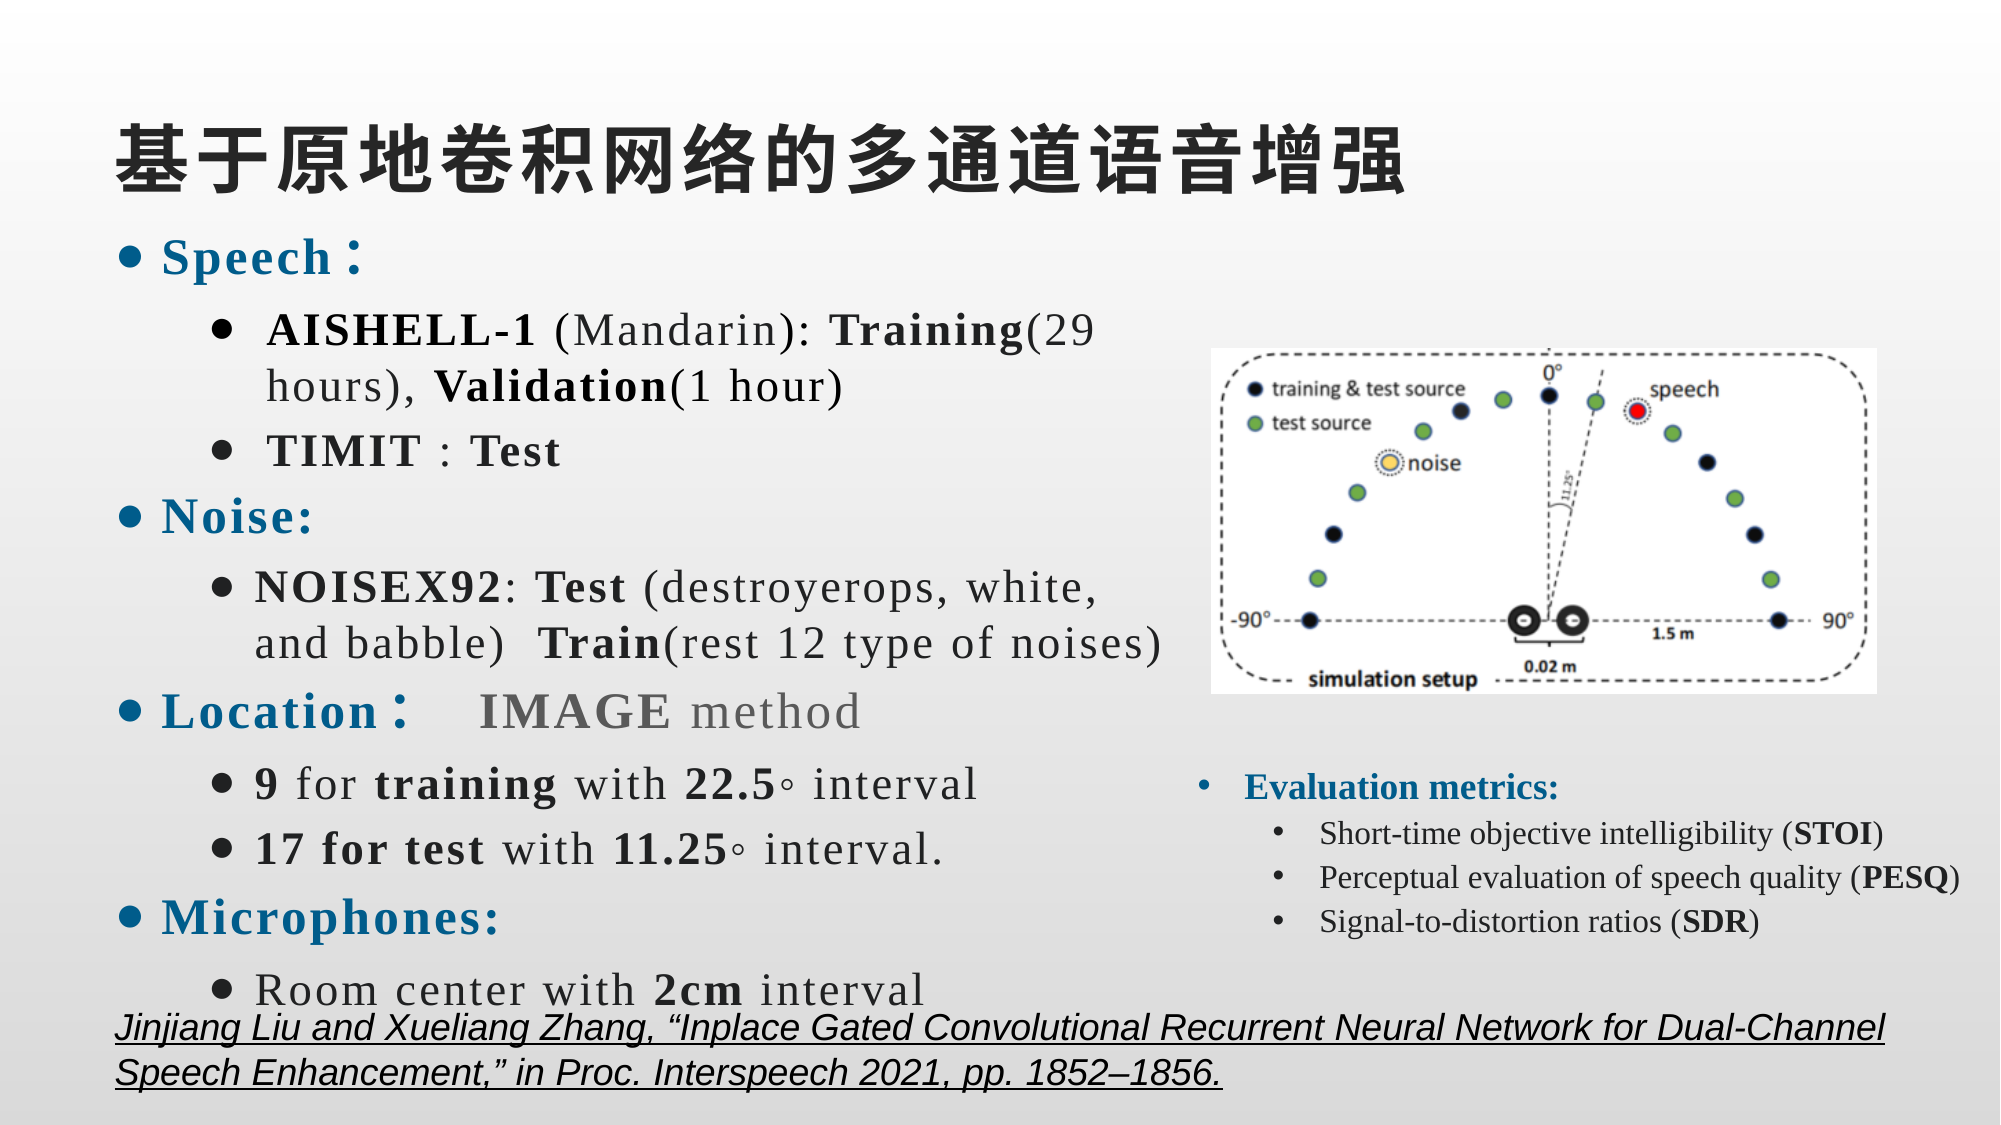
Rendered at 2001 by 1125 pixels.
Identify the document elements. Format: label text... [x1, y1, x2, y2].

list Speech： AISHELL-1 (Mandarin): Training(29 hours), Validation(1 hour) TIMIT : Test Noise: NOISEX92: Test (destroyerops, white, and babble) Train(rest 12 type of noises) Location： IMAGE method 9 for training with 22.5◦ interval 17 for test with 11.25◦ interval. Microphones: Room center with 2cm interval [99, 215, 1178, 995]
title 基于原地卷积网络的多通道语音增强 [99, 99, 1900, 216]
picture [1211, 348, 1877, 694]
text_box Jinjiang Liu and Xueliang Zhang, “Inplace Gated Convolutional Recurrent Neural Network for Dual-Channel Speech Enhancement,” in Proc. Interspeech 2021, pp. 1852–1856. [99, 995, 1953, 1101]
text_box Evaluation metrics: Short-time objective intelligibility (STOI) Perceptual evaluation of speech quality (PESQ) Signal-to-distortion ratios (SDR) [1182, 754, 2000, 947]
